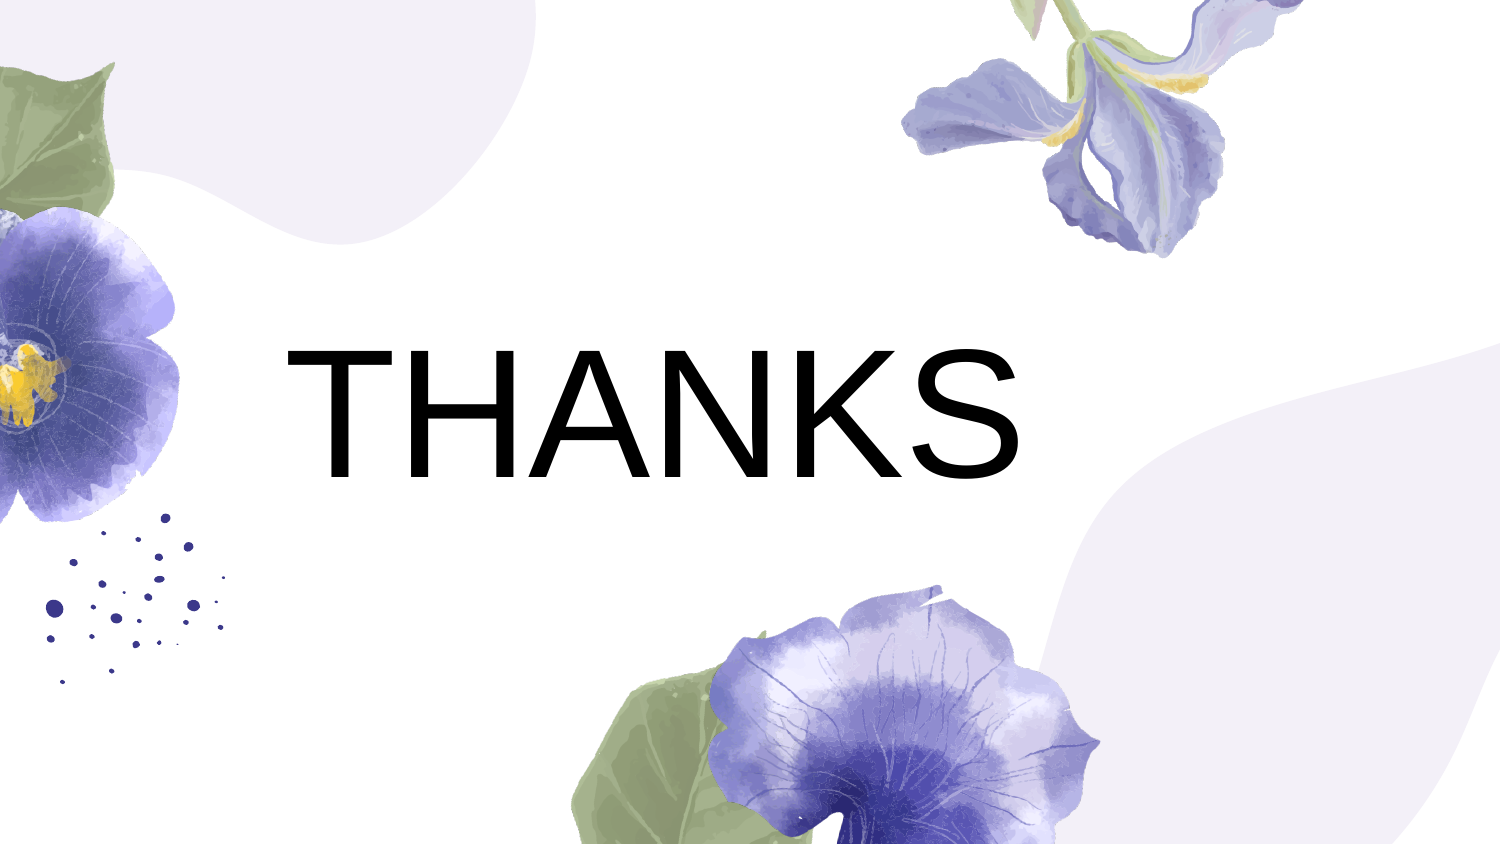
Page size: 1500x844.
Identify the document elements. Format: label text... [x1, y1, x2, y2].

picture [0, 20, 235, 589]
picture [794, 0, 1403, 293]
text_box THANKS [269, 286, 1128, 522]
picture [506, 522, 1164, 844]
